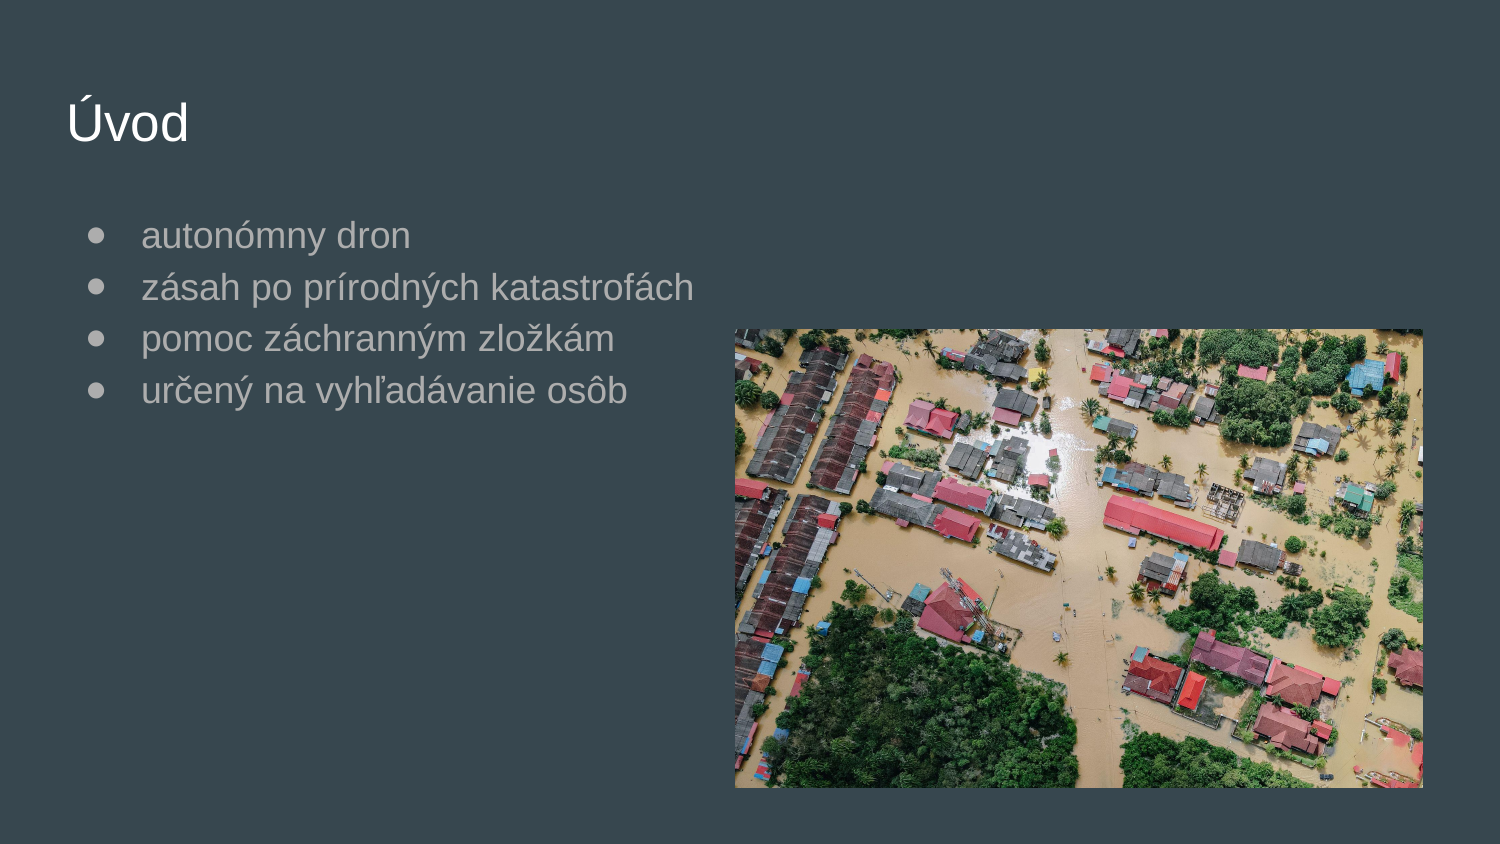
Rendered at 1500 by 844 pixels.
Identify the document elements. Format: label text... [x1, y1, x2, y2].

picture [734, 329, 1423, 788]
list autonómny dron zásah po prírodných katastrofách pomoc záchranným zložkám určený na vyhľadávanie osôb [51, 189, 1449, 750]
title Úvod [51, 72, 1449, 167]
